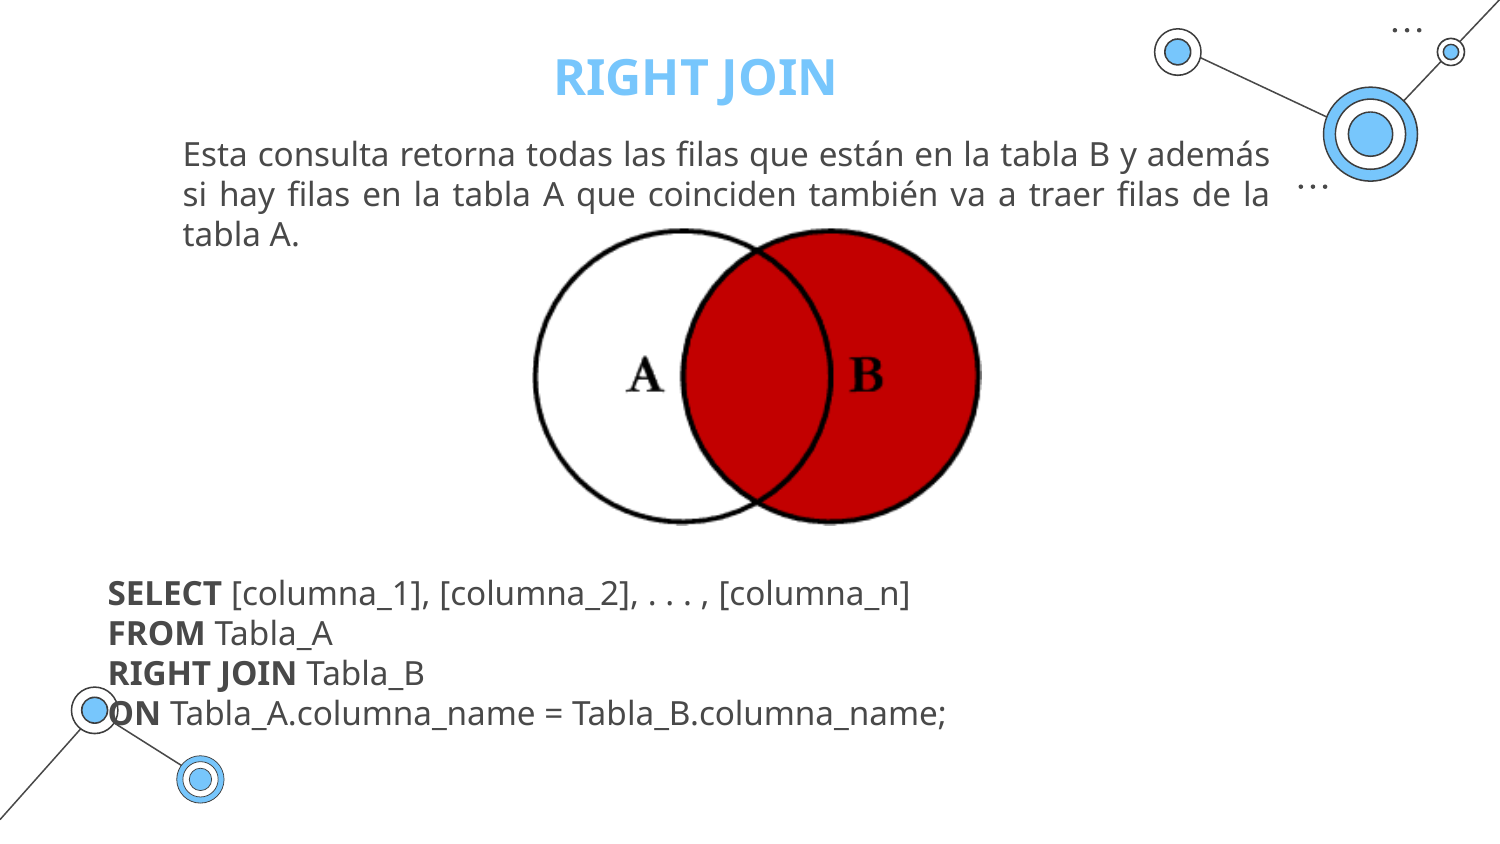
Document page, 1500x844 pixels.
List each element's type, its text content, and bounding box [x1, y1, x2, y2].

subtitle Esta consulta retorna todas las filas que están en la tabla B y además si hay filas en la tabla A que coinciden también va a traer filas de la tabla A. SELECT [columna_1], [columna_2], . . . , [columna_n] FROM Tabla_A RIGHT JOIN Tabla_B ON Tabla_A.columna_name = Tabla_B.columna_name; [92, 118, 1288, 700]
picture [531, 227, 983, 526]
subtitle RIGHT JOIN [438, 30, 953, 118]
